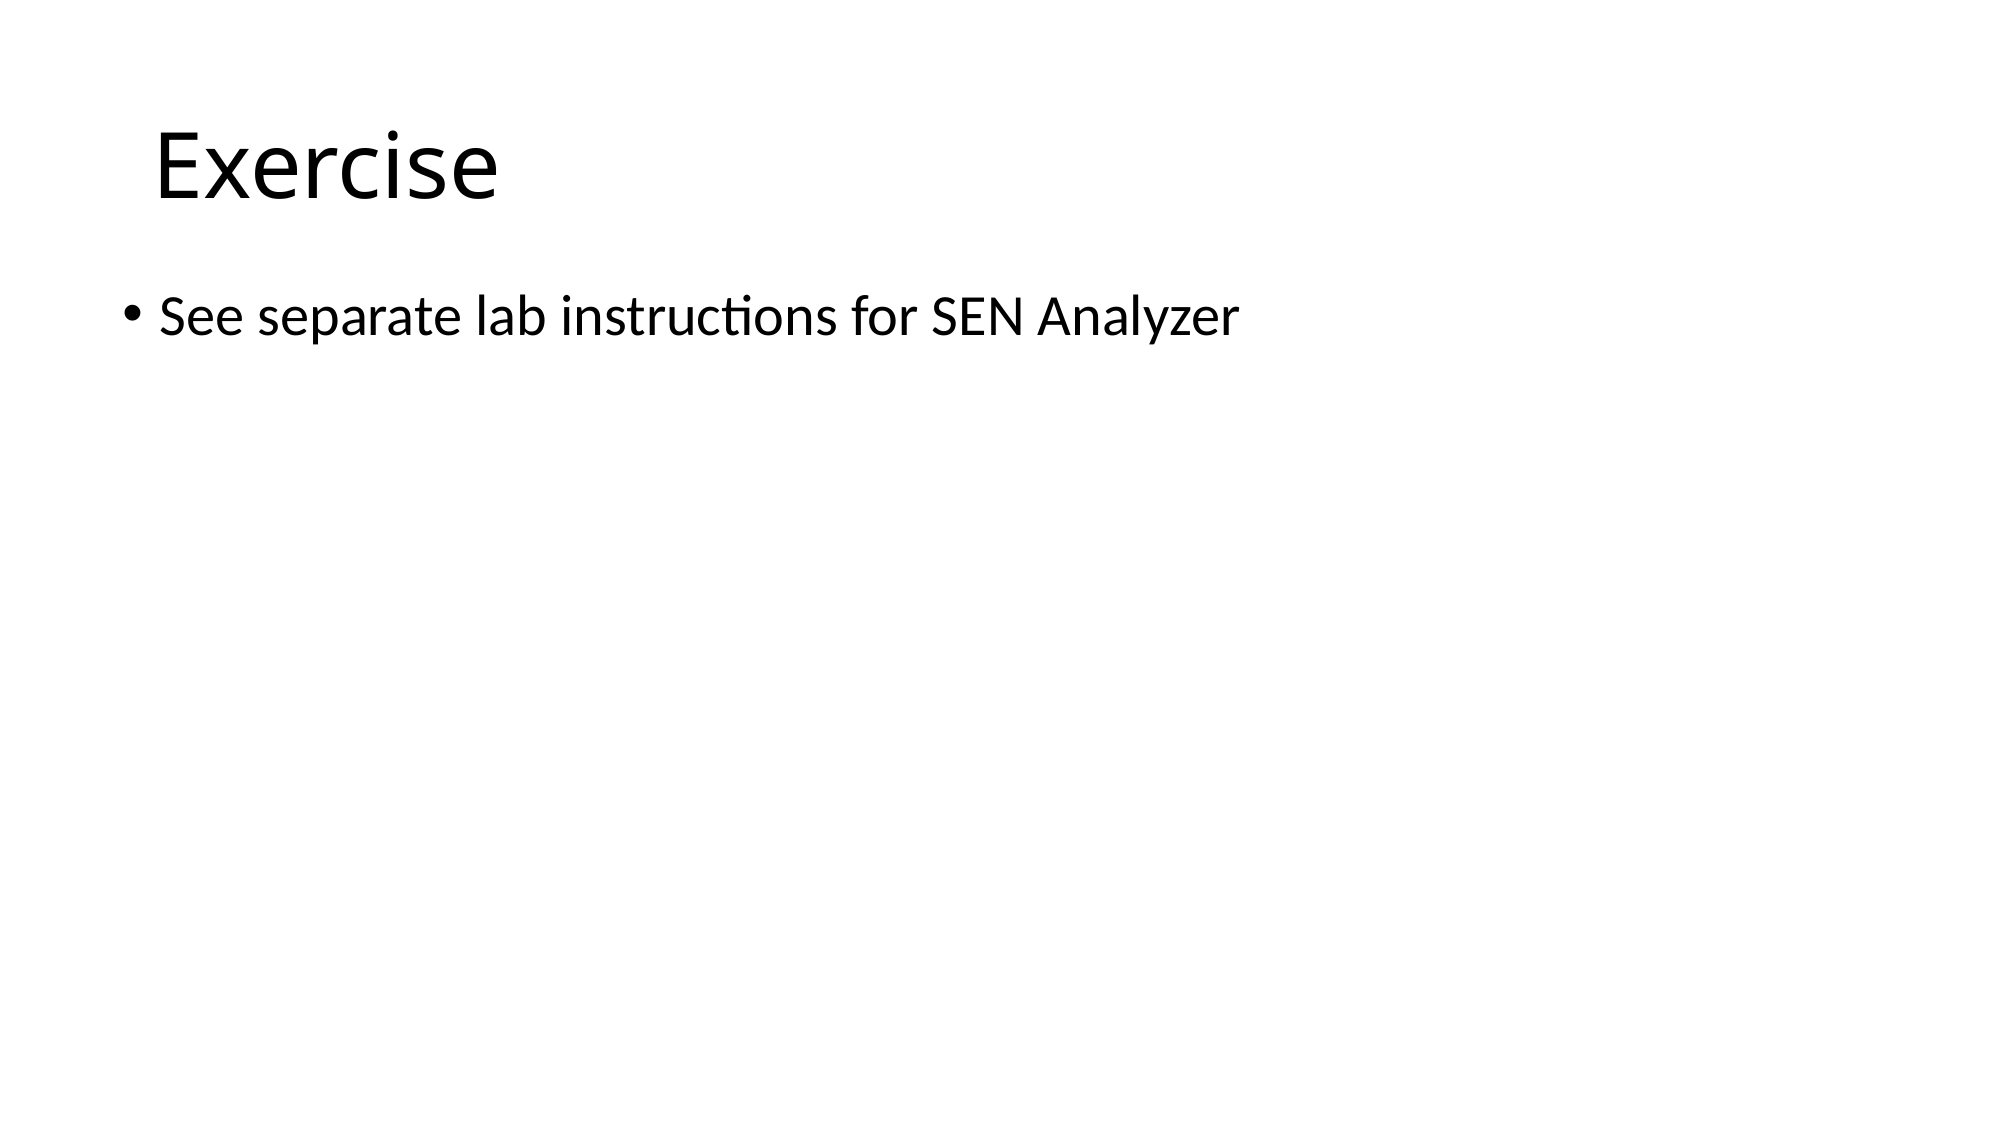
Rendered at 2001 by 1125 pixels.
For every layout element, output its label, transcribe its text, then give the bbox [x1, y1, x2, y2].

title Exercise [137, 59, 1863, 278]
list See separate lab instructions for SEN Analyzer [107, 277, 1833, 992]
